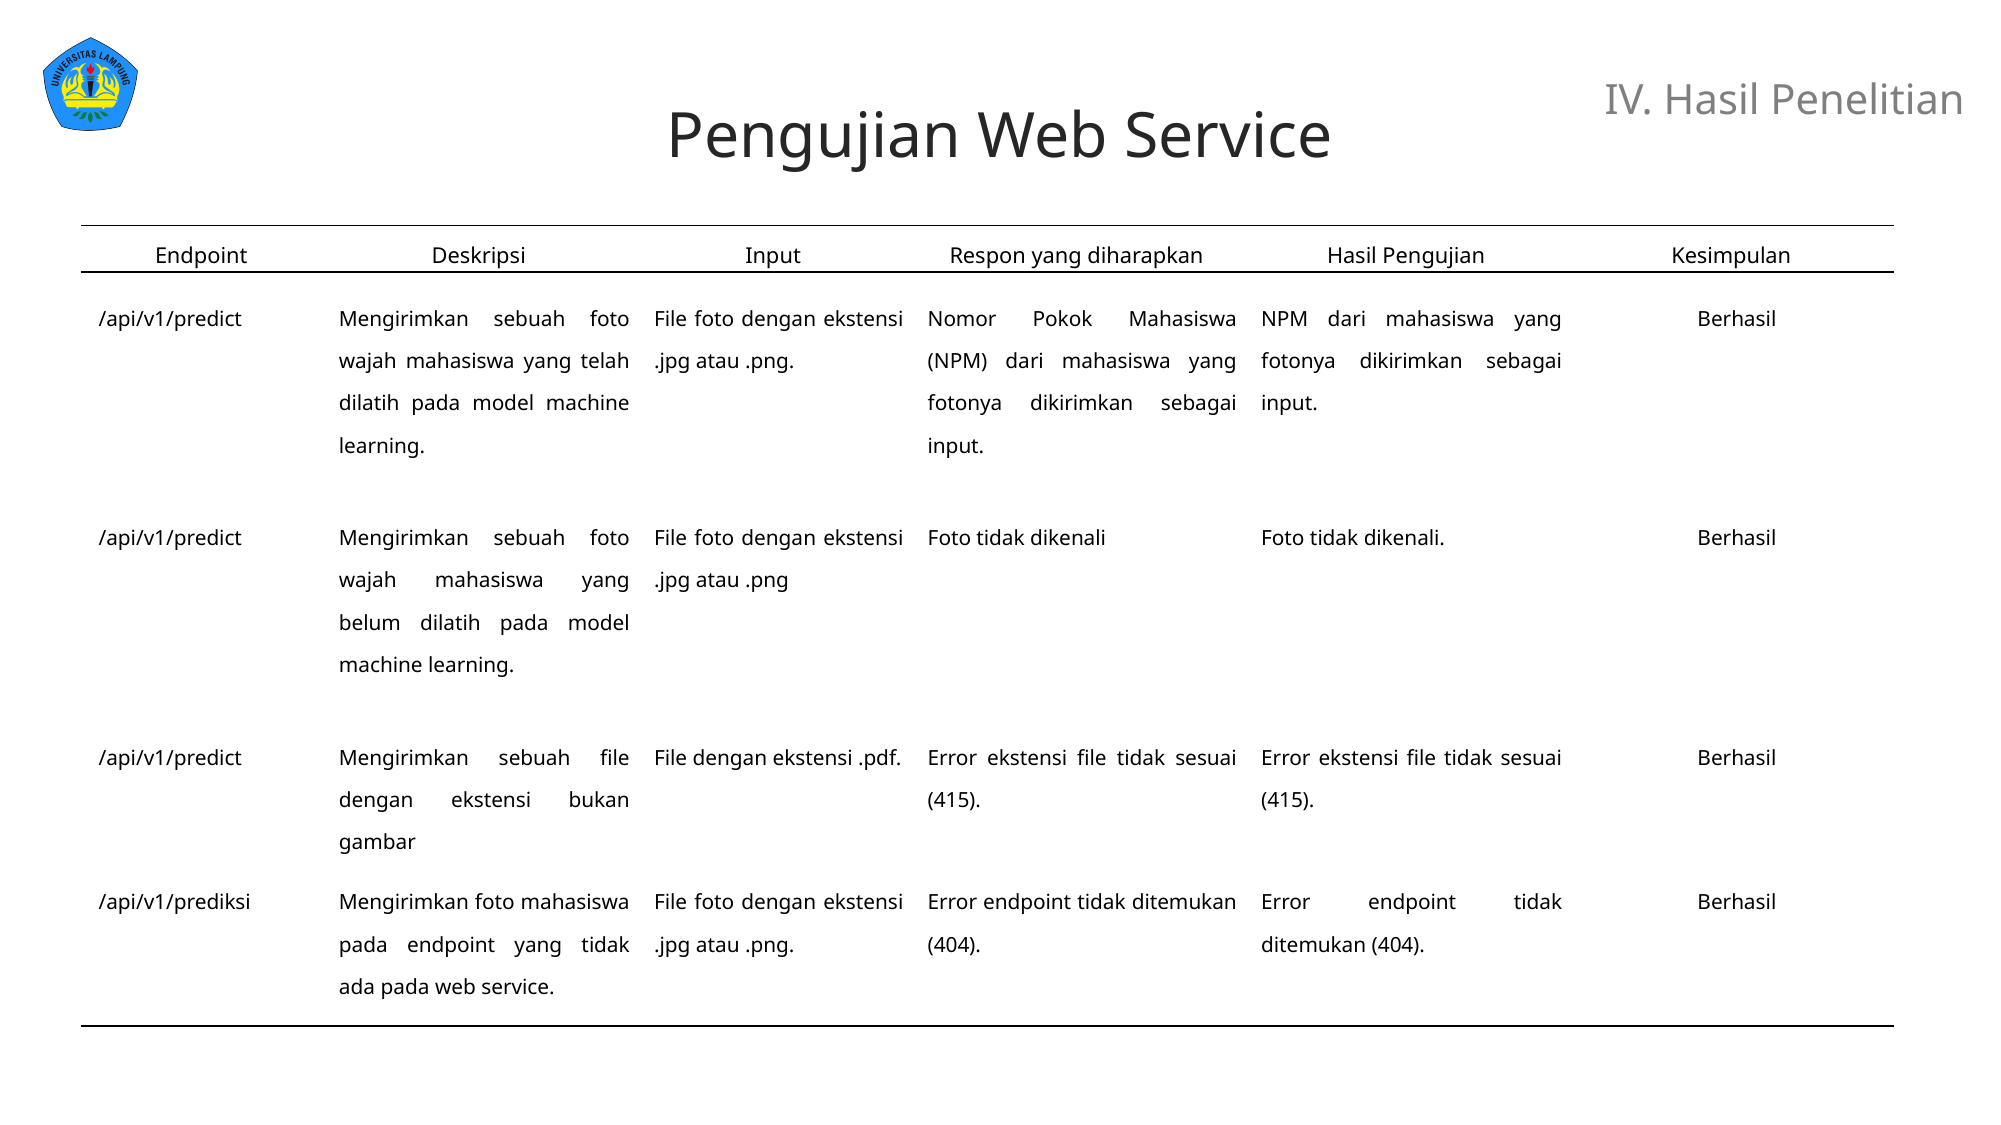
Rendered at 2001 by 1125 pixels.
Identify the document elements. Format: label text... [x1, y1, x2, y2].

table_cell Error endpoint tidak ditemukan (404). [1244, 856, 1569, 1025]
table_header Deskripsi [321, 226, 636, 271]
table_cell Mengirimkan sebuah file dengan ekstensi bukan gambar [321, 711, 636, 856]
table_cell Berhasil [1569, 273, 1894, 491]
table_cell /api/v1/predict [81, 711, 321, 856]
table_header Endpoint [81, 226, 321, 271]
table_cell /api/v1/predict [81, 491, 321, 711]
table_header Hasil Pengujian [1244, 226, 1569, 271]
table_cell /api/v1/prediksi [81, 856, 321, 1025]
table_cell Error ekstensi file tidak sesuai (415). [1244, 711, 1569, 856]
table_cell Mengirimkan sebuah foto wajah mahasiswa yang belum dilatih pada model machine learning. [321, 491, 636, 711]
table_cell Berhasil [1569, 856, 1894, 1025]
table_cell NPM dari mahasiswa yang fotonya dikirimkan sebagai input. [1244, 273, 1569, 491]
text_box Pengujian Web Service [518, 80, 1482, 194]
table_header Input [636, 226, 910, 271]
table_cell Berhasil [1569, 491, 1894, 711]
table_cell Mengirimkan sebuah foto wajah mahasiswa yang telah dilatih pada model machine learning. [321, 273, 636, 491]
table_cell File foto dengan ekstensi .jpg atau .png. [636, 856, 910, 1025]
table_cell Berhasil [1569, 711, 1894, 856]
table_cell Foto tidak dikenali [910, 491, 1244, 711]
table_cell Nomor Pokok Mahasiswa (NPM) dari mahasiswa yang fotonya dikirimkan sebagai input. [910, 273, 1244, 491]
table_header Kesimpulan [1569, 226, 1894, 271]
table_cell File foto dengan ekstensi .jpg atau .png. [636, 273, 910, 491]
table_cell File dengan ekstensi .pdf. [636, 711, 910, 856]
table_header Respon yang diharapkan [910, 226, 1244, 271]
table_cell File foto dengan ekstensi .jpg atau .png [636, 491, 910, 711]
table_cell /api/v1/predict [81, 273, 321, 491]
table_cell Error ekstensi file tidak sesuai (415). [910, 711, 1244, 856]
text_box IV. Hasil Penelitian [1438, 64, 1981, 137]
table_cell Mengirimkan foto mahasiswa pada endpoint yang tidak ada pada web service. [321, 856, 636, 1025]
picture [43, 37, 138, 131]
table_cell Error endpoint tidak ditemukan (404). [910, 856, 1244, 1025]
table_cell Foto tidak dikenali. [1244, 491, 1569, 711]
